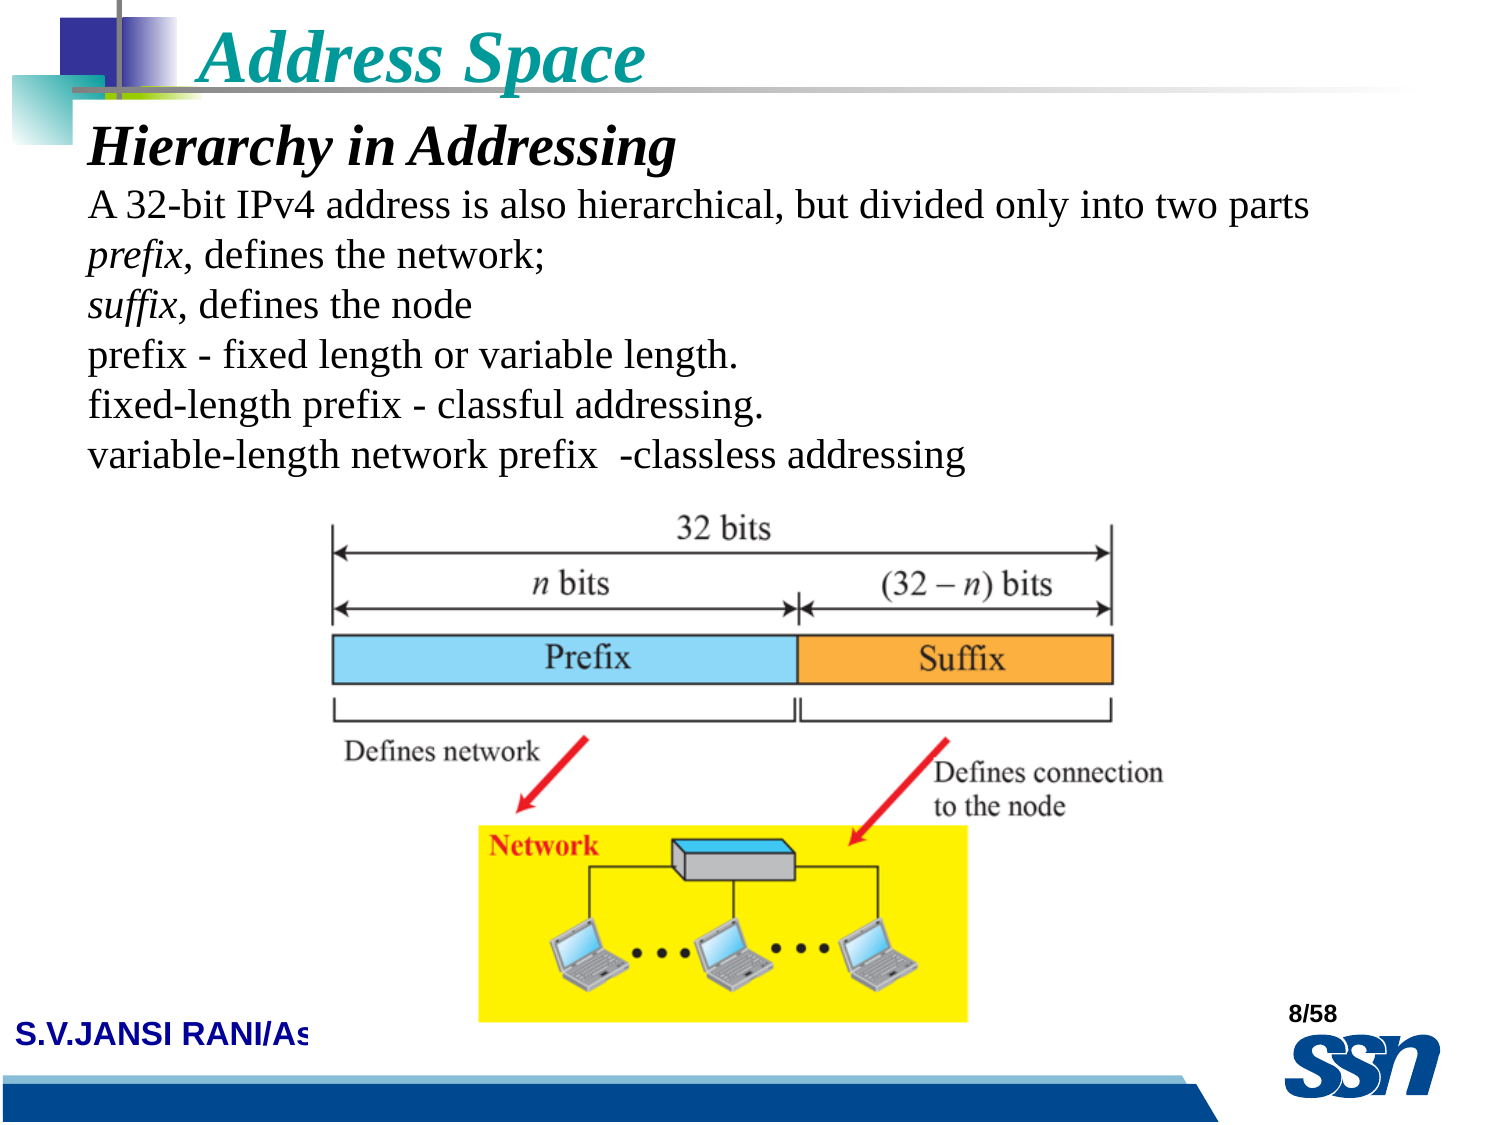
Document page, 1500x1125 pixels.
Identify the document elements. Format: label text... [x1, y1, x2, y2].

text_box Hierarchy in Addressing A 32-bit IPv4 address is also hierarchical, but divided only into two parts prefix, defines the network; suffix, defines the node prefix - fixed length or variable length. fixed-length prefix - classful addressing. variable-length network prefix -classless addressing [72, 99, 1423, 535]
text_box [122, 17, 177, 86]
text_box [105, 93, 116, 99]
text_box [122, 93, 141, 99]
text_box [141, 93, 183, 99]
text_box [72, 87, 183, 93]
picture [308, 488, 1186, 1050]
text_box [116, 0, 122, 87]
text_box [12, 75, 105, 145]
text_box Address Space [183, 0, 662, 99]
text_box [60, 17, 116, 86]
text_box [662, 87, 1423, 93]
